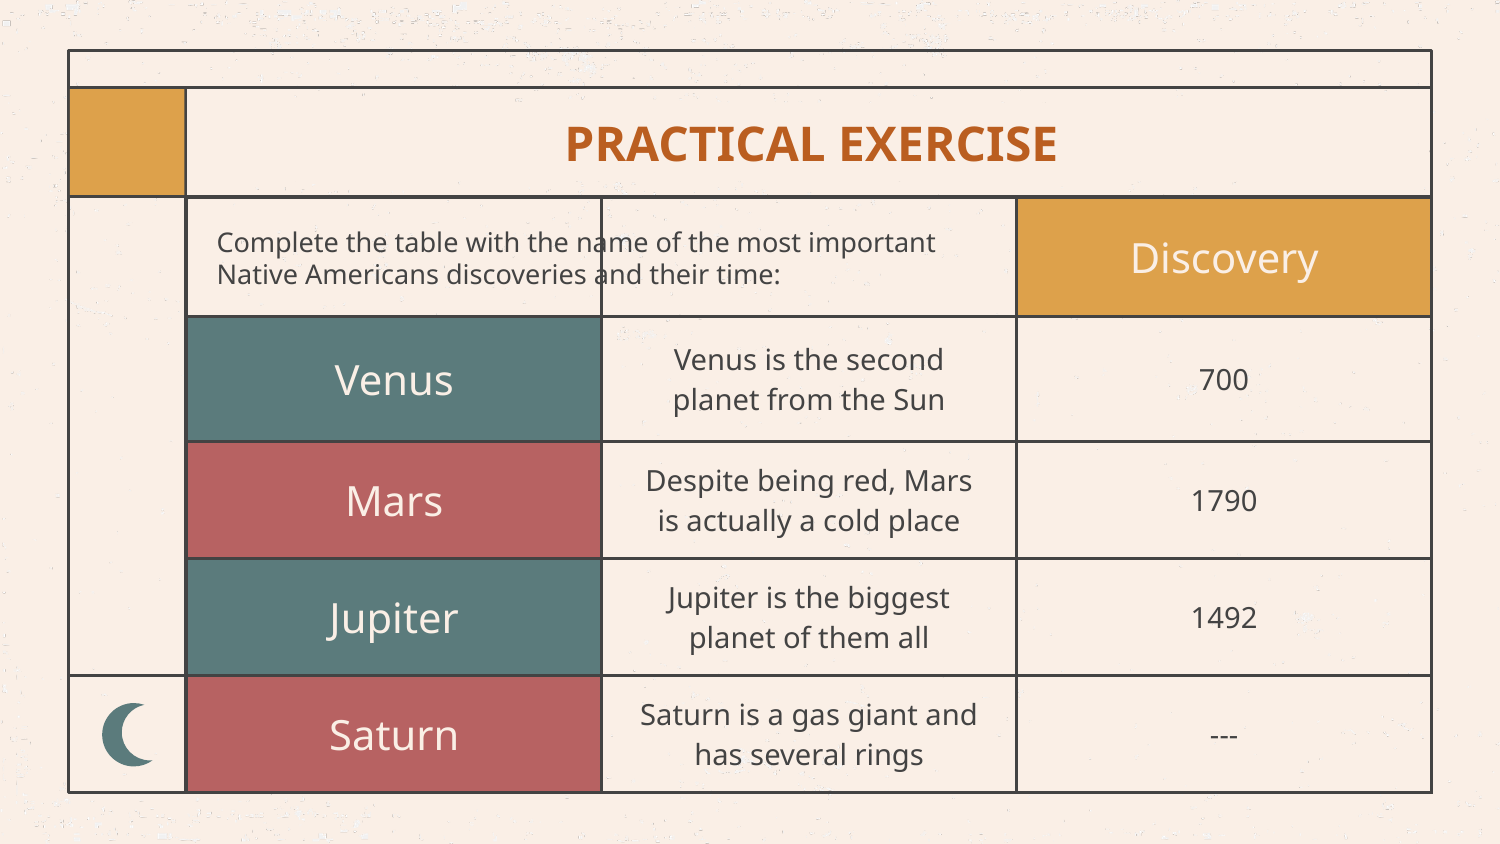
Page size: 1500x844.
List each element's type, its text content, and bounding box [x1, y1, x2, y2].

table_cell Saturn is a gas giant and has several rings [603, 677, 1015, 791]
table_cell 700 [1018, 318, 1430, 440]
table_cell Jupiter [188, 560, 600, 674]
picture [0, 0, 1500, 844]
table_cell Venus [188, 318, 600, 440]
table_cell 1790 [1018, 443, 1430, 557]
table_cell Jupiter is the biggest planet of them all [603, 560, 1015, 674]
table_header Discovery [1018, 205, 1430, 315]
text_box Complete the table with the name of the most important Native Americans discoveries and their time: [186, 205, 1018, 317]
table_cell Mars [188, 443, 600, 557]
table_cell Venus is the second planet from the Sun [603, 318, 1015, 440]
table_cell 1492 [1018, 560, 1430, 674]
table_cell Saturn [188, 677, 600, 791]
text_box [67, 87, 1432, 198]
table_cell Despite being red, Mars is actually a cold place [603, 443, 1015, 557]
table_cell --- [1018, 677, 1430, 791]
